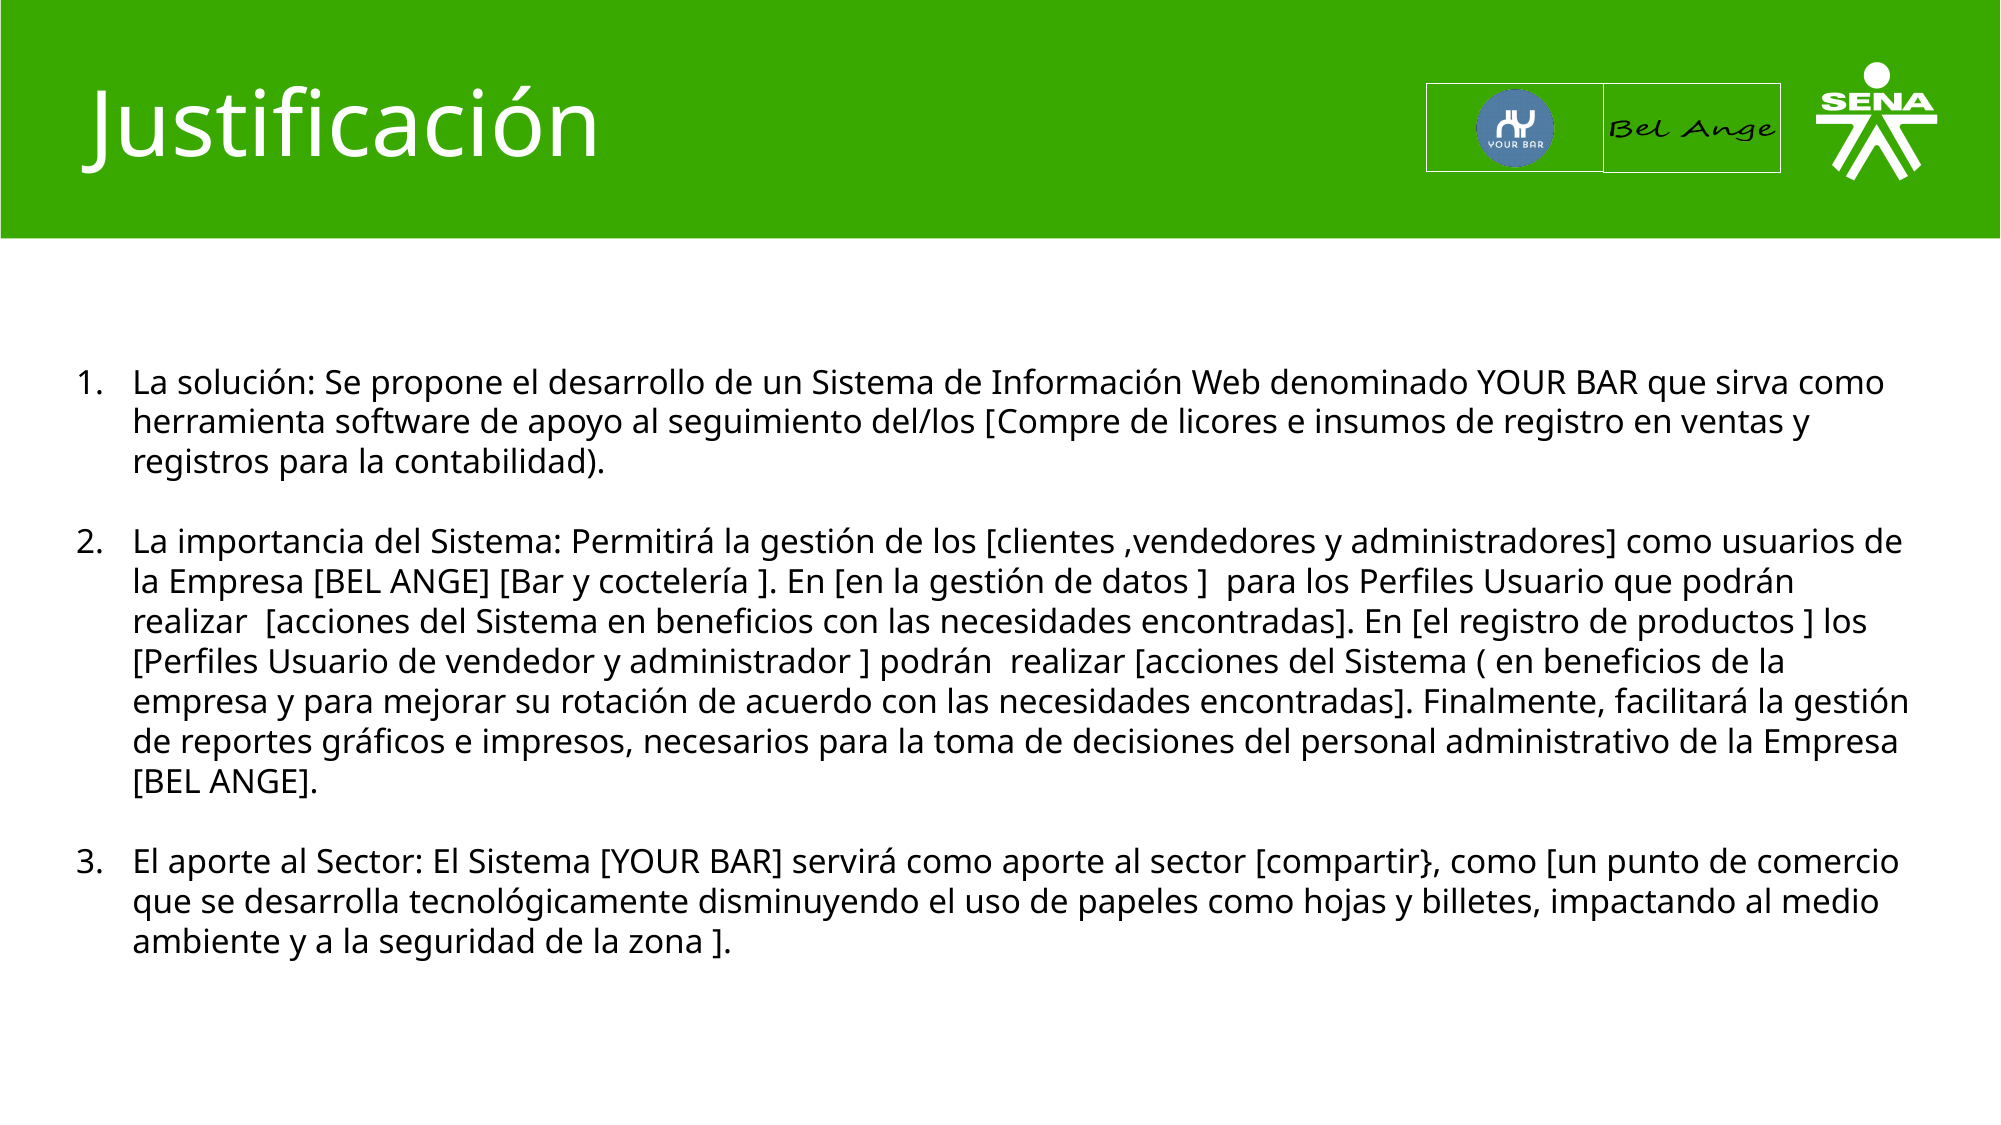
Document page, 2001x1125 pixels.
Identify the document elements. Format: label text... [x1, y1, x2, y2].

picture [0, 0, 2001, 1125]
text_box La solución: Se propone el desarrollo de un Sistema de Información Web denominado YOUR BAR que sirva como herramienta software de apoyo al seguimiento del/los [Compre de licores e insumos de registro en ventas y registros para la contabilidad). La importancia del Sistema: Permitirá la gestión de los [clientes ,vendedores y administradores] como usuarios de la Empresa [BEL ANGE] [Bar y coctelería ]. En [en la gestión de datos ] para los Perfiles Usuario que podrán realizar [acciones del Sistema en beneficios con las necesidades encontradas]. En [el registro de productos ] los [Perfiles Usuario de vendedor y administrador ] podrán realizar [acciones del Sistema ( en beneficios de la empresa y para mejorar su rotación de acuerdo con las necesidades encontradas]. Finalmente, facilitará la gestión de reportes gráficos e impresos, necesarios para la toma de decisiones del personal administrativo de la Empresa [BEL ANGE]. El aporte al Sector: El Sistema [YOUR BAR] servirá como aporte al sector [compartir}, como [un punto de comercio que se desarrolla tecnológicamente disminuyendo el uso de papeles como hojas y billetes, impactando al medio ambiente y a la seguridad de la zona ]. [61, 273, 1939, 1087]
text_box [1426, 83, 1454, 172]
title Justificación [74, 18, 1800, 236]
